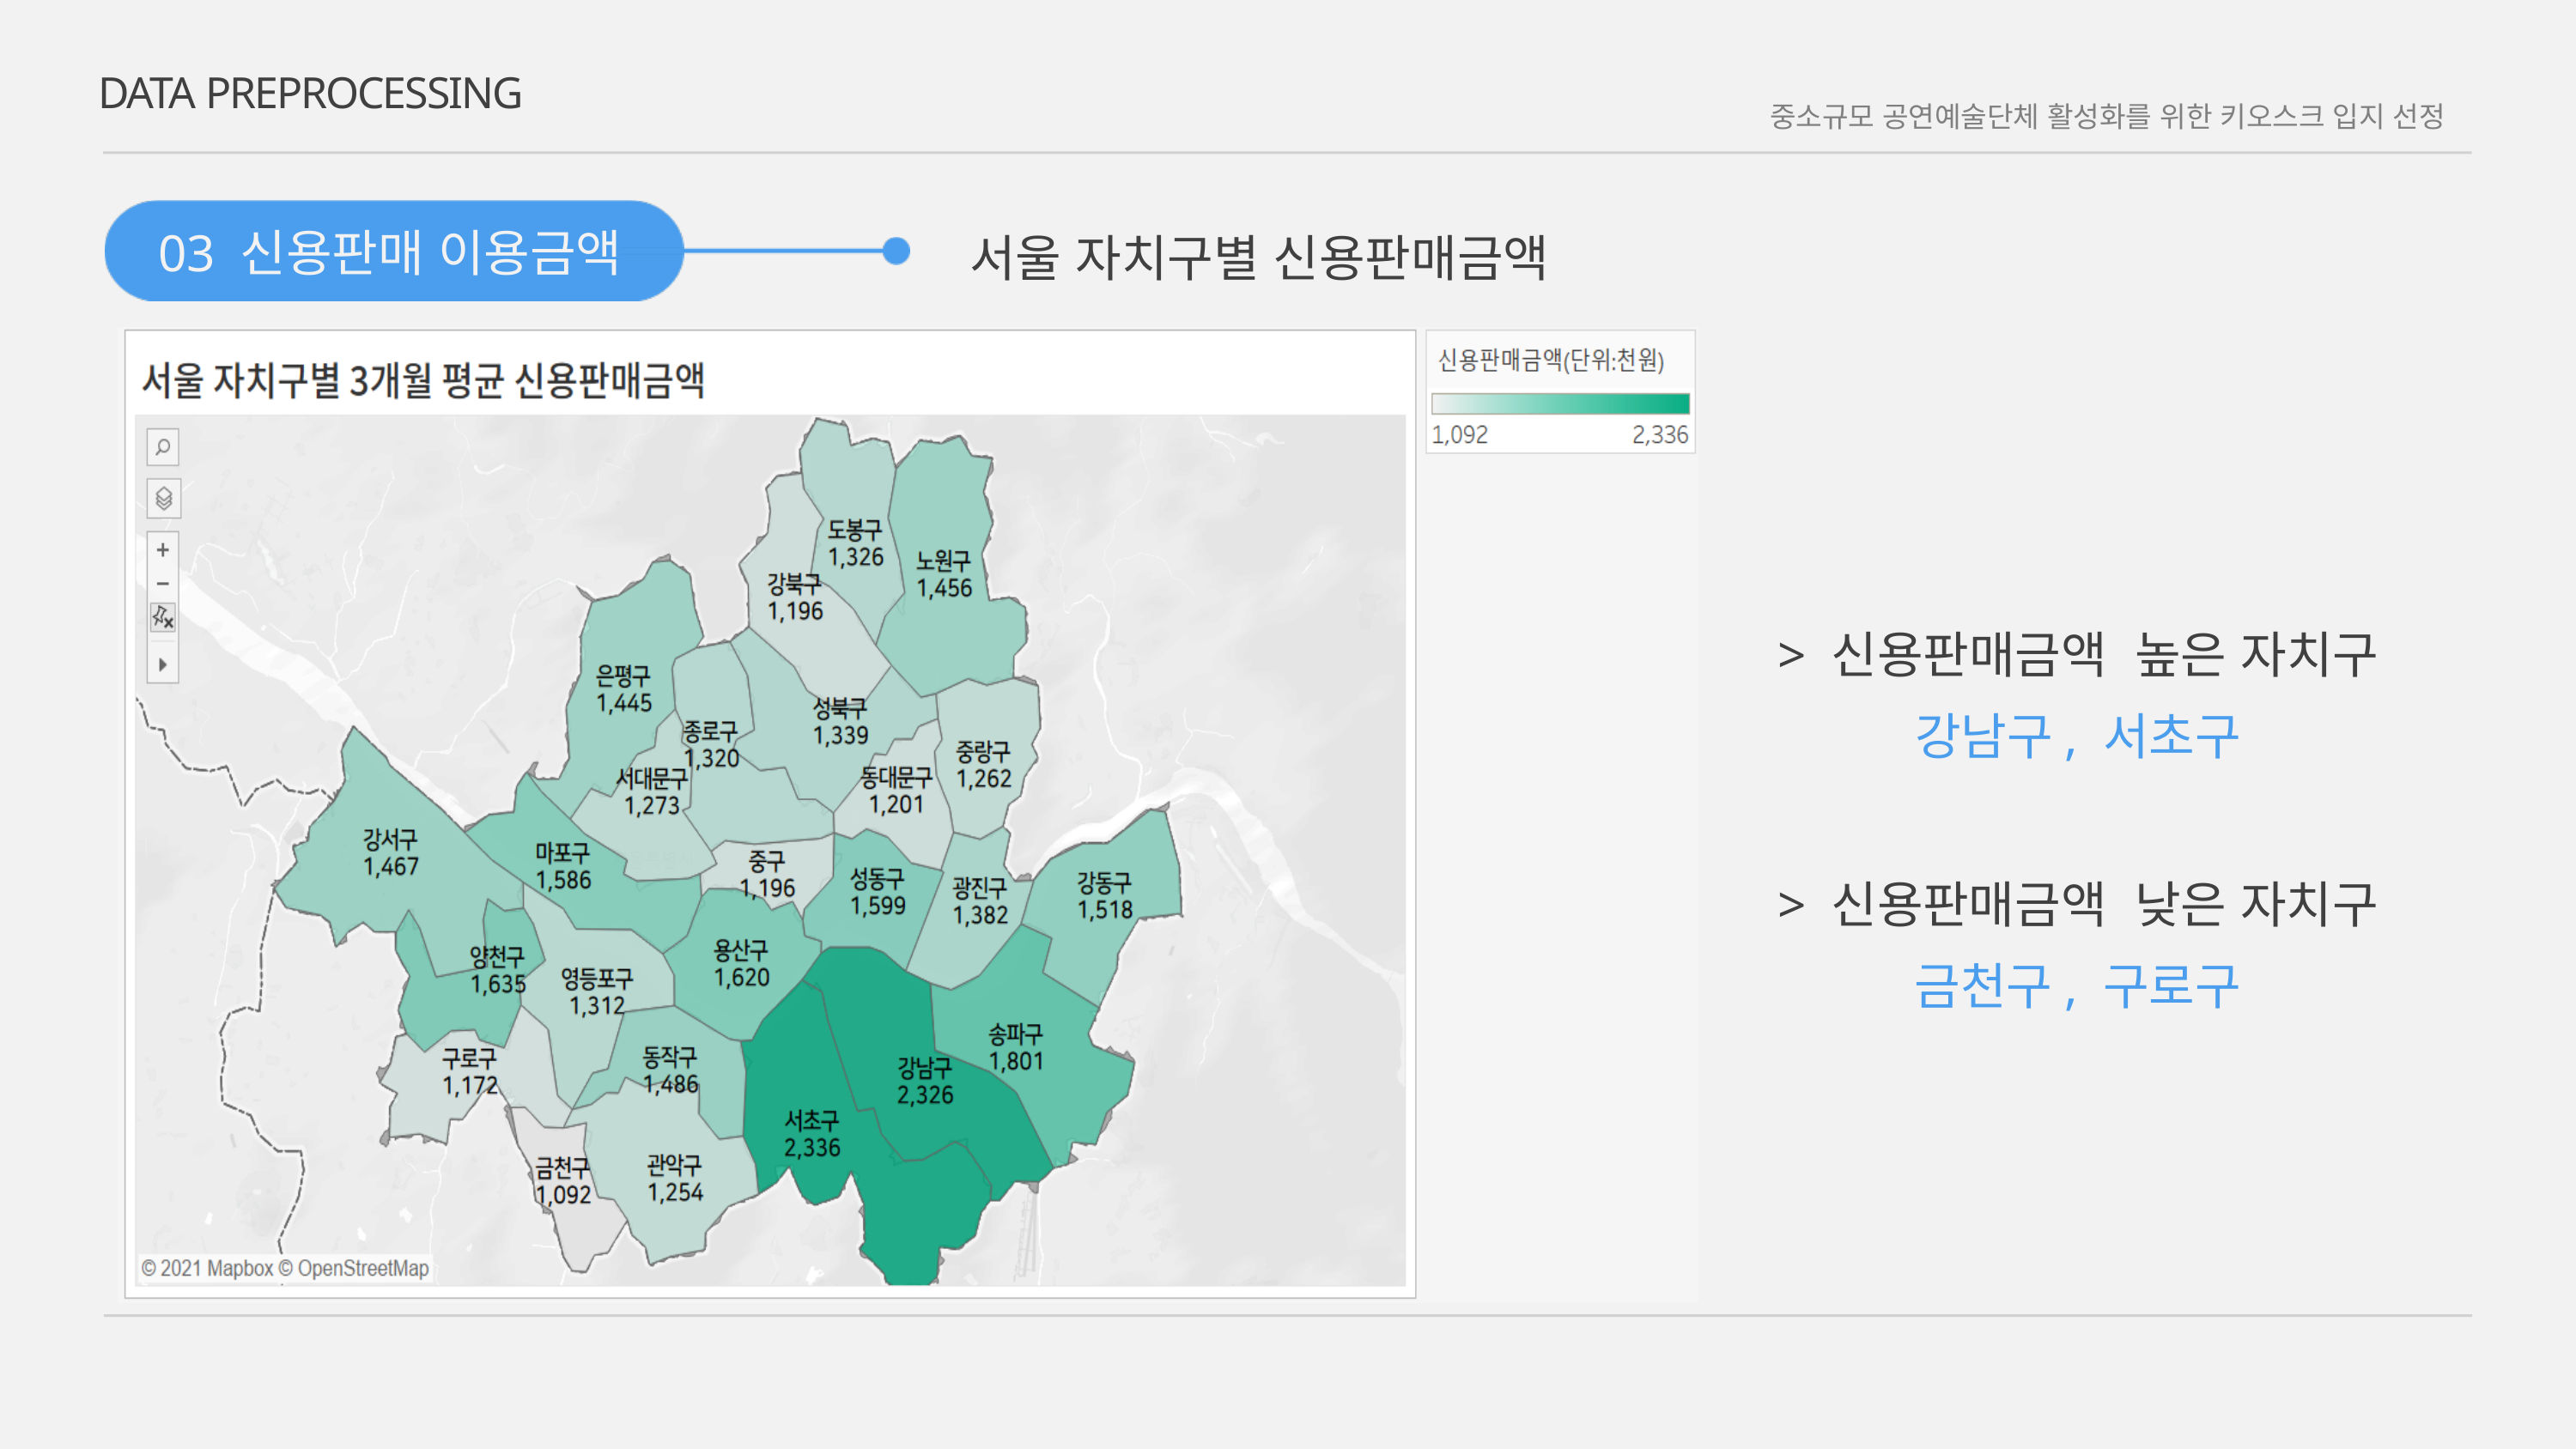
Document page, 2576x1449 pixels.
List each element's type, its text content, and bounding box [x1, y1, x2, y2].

picture [118, 326, 1698, 1303]
text_box DATA PREPROCESSING [85, 58, 724, 124]
text_box [102, 1313, 2474, 1319]
text_box [101, 149, 2474, 155]
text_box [1746, 595, 2410, 1017]
text_box 중소규모 공연예술단체 활성화를 위한 키오스크 입지 선정 [1757, 93, 2459, 140]
text_box 서울 자치구별 신용판매금액 [957, 198, 1562, 293]
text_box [98, 200, 685, 306]
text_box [621, 237, 911, 265]
